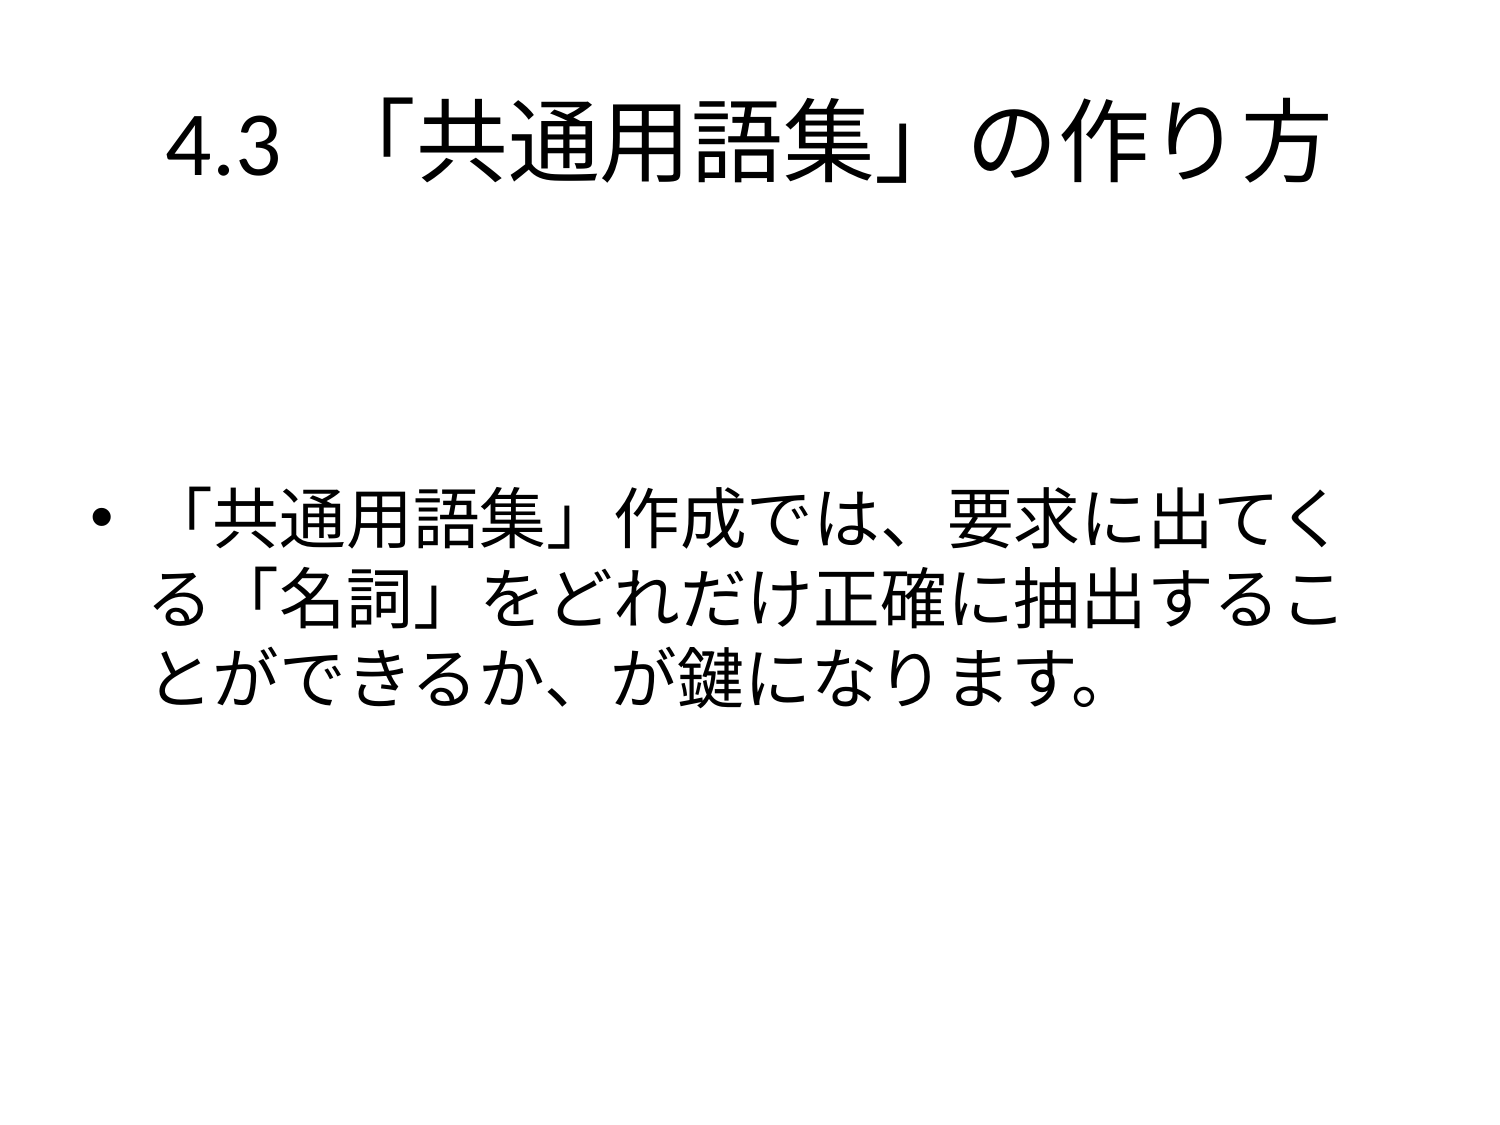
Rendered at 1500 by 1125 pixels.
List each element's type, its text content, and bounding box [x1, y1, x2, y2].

list 「共通用語集」作成では、要求に出てくる「名詞」をどれだけ正確に抽出することができるか、が鍵になります。 [75, 468, 1425, 1005]
title 4.3 「共通用語集」の作り方 [75, 45, 1425, 233]
